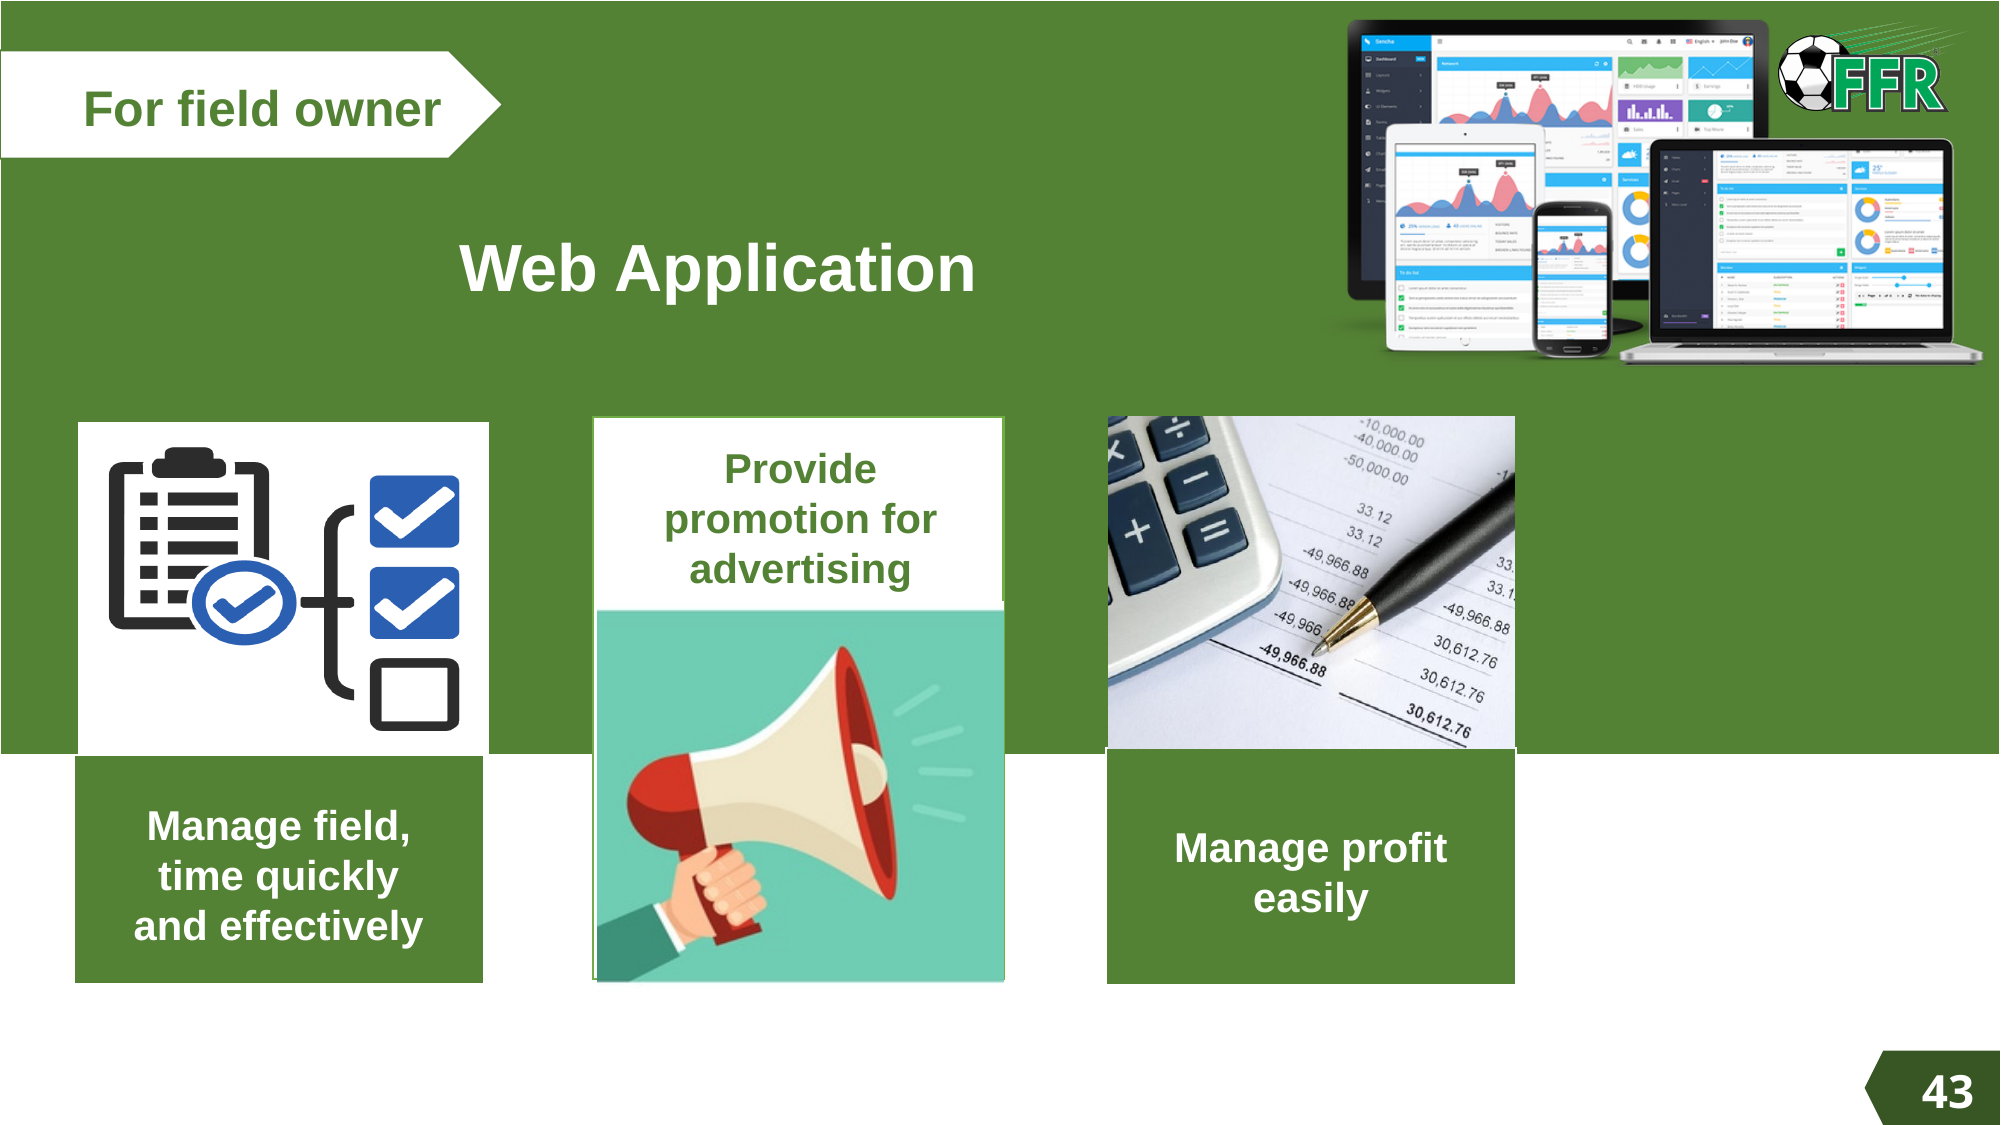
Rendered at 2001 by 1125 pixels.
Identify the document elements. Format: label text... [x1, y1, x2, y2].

text_box [1863, 1049, 2000, 1125]
text_box Provide promotion for advertising [616, 434, 985, 600]
picture [597, 601, 1004, 992]
text_box [592, 416, 1005, 980]
text_box Manage profit easily [1127, 813, 1495, 928]
text_box Manage field, time quickly and effectively [102, 791, 456, 957]
picture [1108, 416, 1515, 749]
text_box Web Application [247, 217, 1190, 313]
text_box [1105, 747, 1517, 987]
text_box [72, 754, 485, 985]
text_box [0, 49, 68, 160]
picture [78, 422, 489, 755]
text_box [0, 0, 2000, 756]
picture [1320, 3, 2000, 381]
text_box 43 [1896, 1054, 1990, 1125]
text_box For field owner [68, 35, 991, 185]
